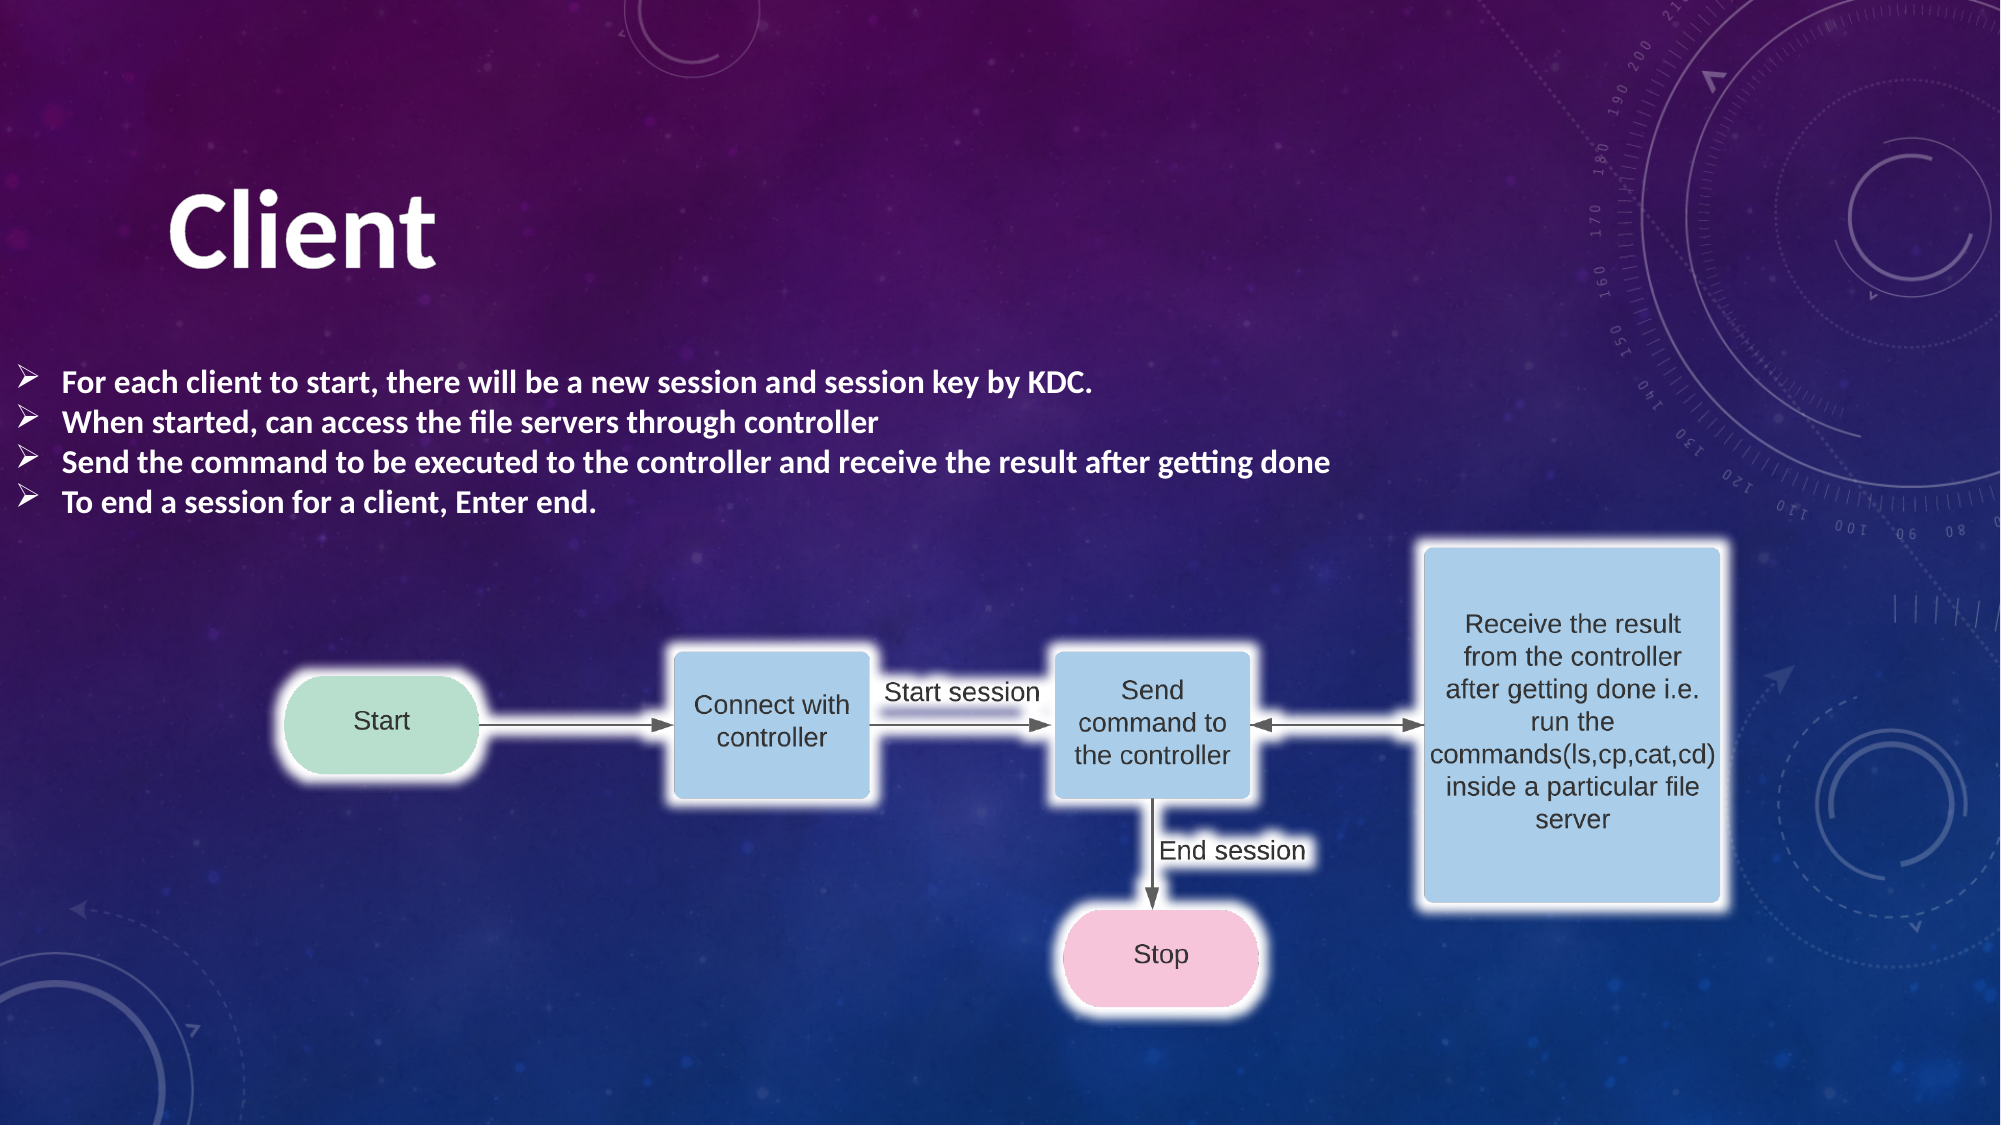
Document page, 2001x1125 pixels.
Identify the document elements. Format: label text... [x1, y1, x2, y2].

text_box Client For each client to start, there will be a new session and session key by KDC. When started, can access the file servers through controller Send the command to be executed to the controller and receive the result after getting done To end a session for a client, Enter end. [0, 147, 1913, 608]
picture [0, 0, 2001, 1125]
